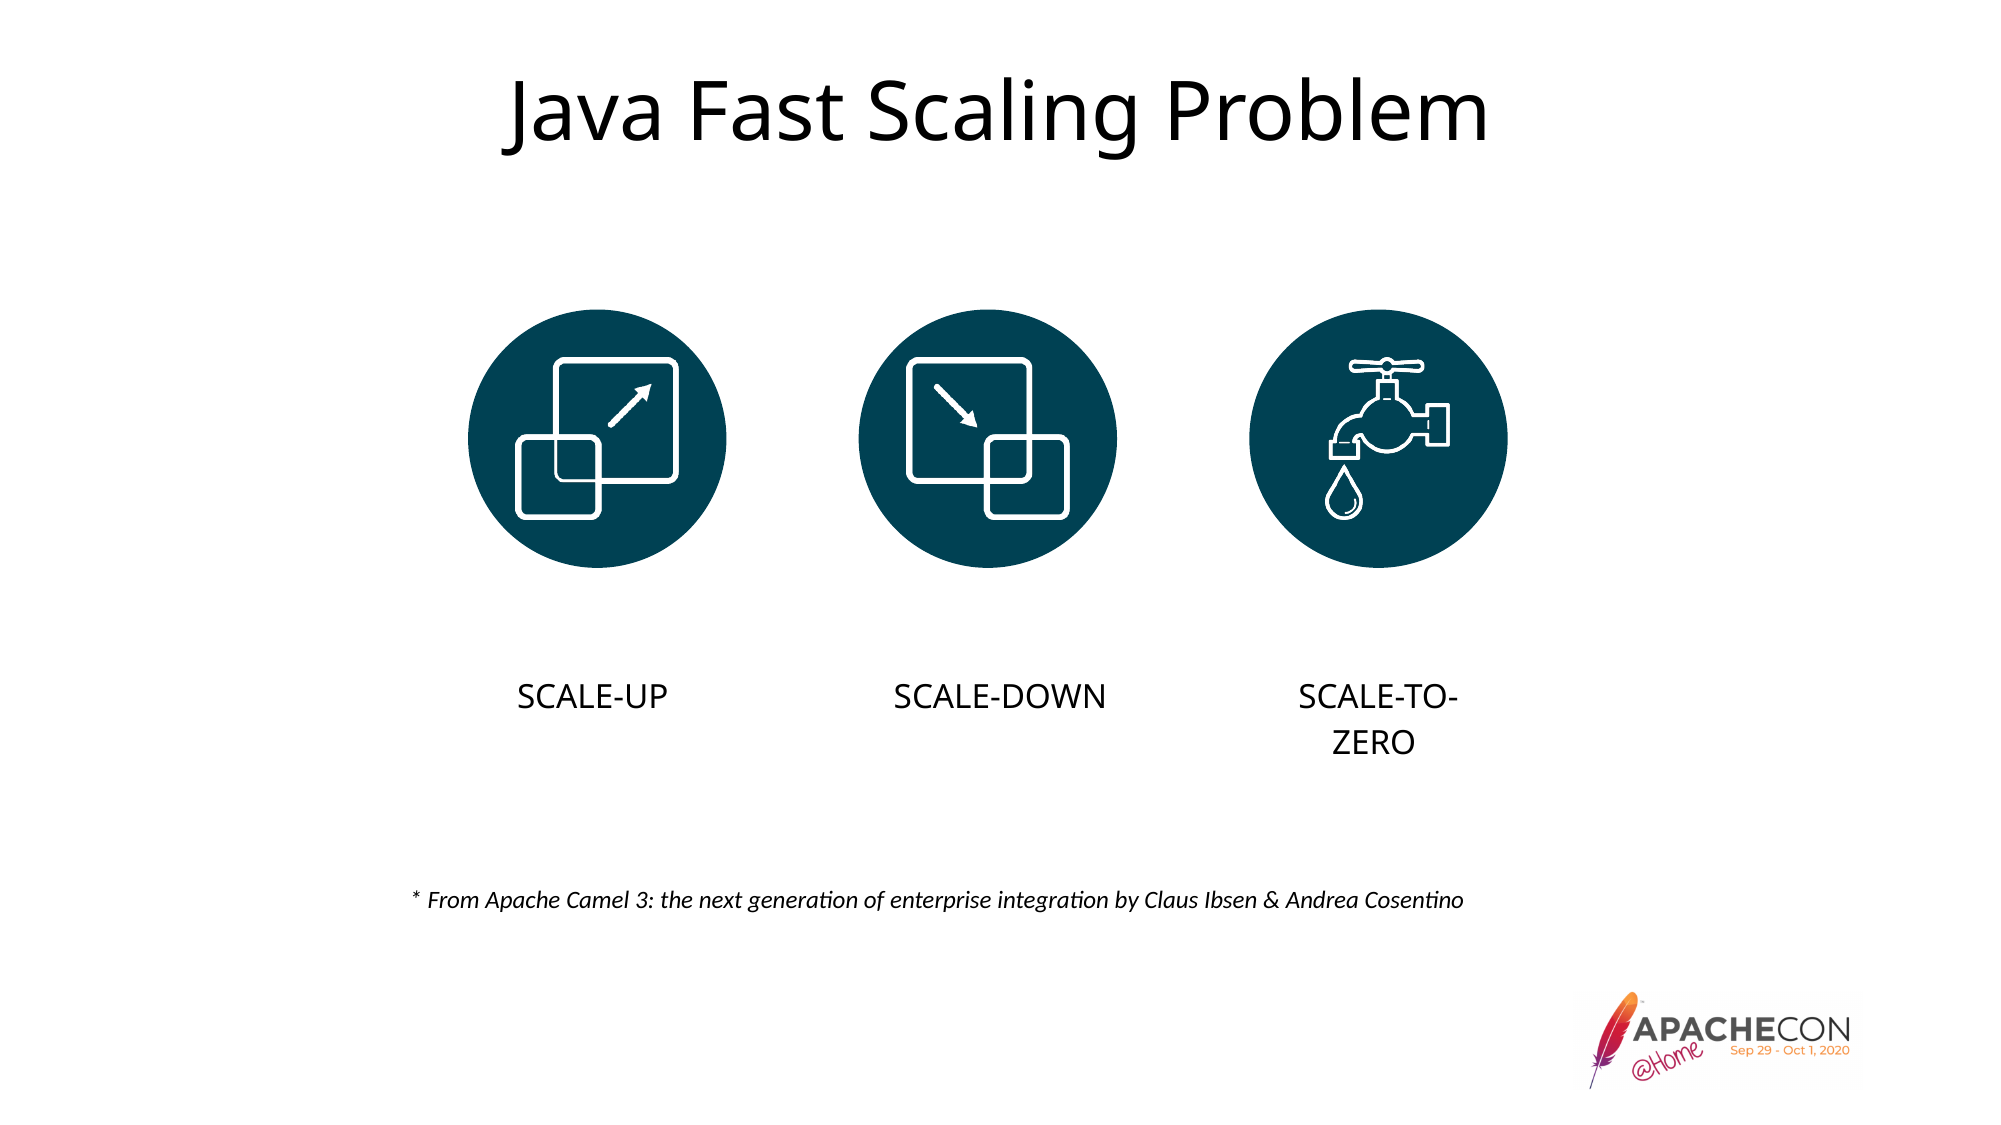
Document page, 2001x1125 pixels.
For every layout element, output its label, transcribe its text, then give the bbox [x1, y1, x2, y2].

title Java Fast Scaling Problem [137, 59, 1863, 167]
picture [1573, 991, 1863, 1090]
picture [907, 358, 1069, 519]
text_box [468, 309, 727, 568]
picture [1329, 358, 1449, 459]
text_box * From Apache Camel 3: the next generation of enterprise integration by Claus Ibsen & Andrea Cosentino [394, 868, 1850, 940]
picture [516, 358, 678, 519]
text_box [1249, 309, 1508, 568]
picture [1326, 466, 1362, 519]
text_box [858, 309, 1118, 568]
text_box SCALE-TO- ZERO [1194, 654, 1563, 844]
text_box SCALE-UP [413, 654, 782, 844]
text_box SCALE-DOWN [803, 654, 1194, 844]
